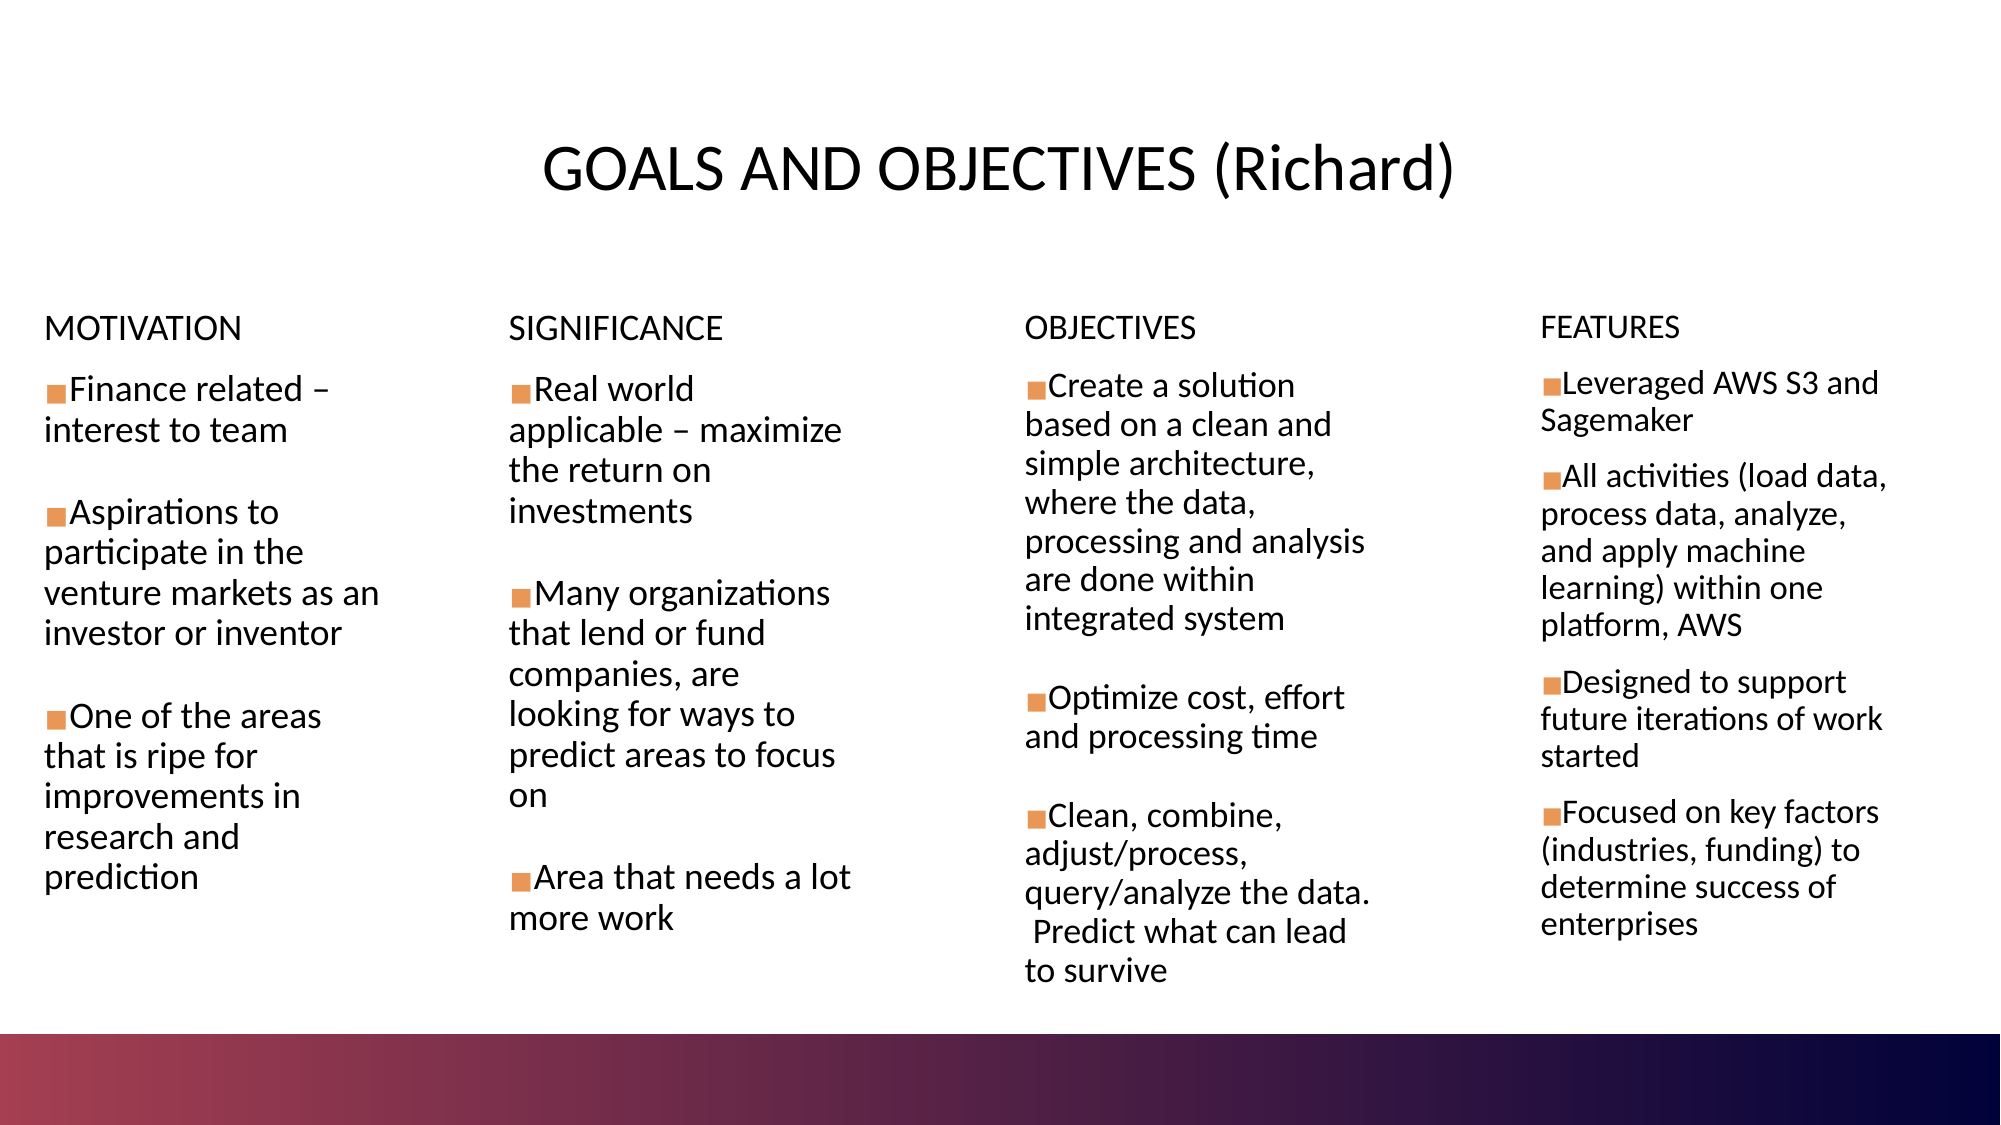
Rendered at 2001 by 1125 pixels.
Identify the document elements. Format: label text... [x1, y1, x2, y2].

list MOTIVATION Finance related – interest to team Aspirations to participate in the venture markets as an investor or inventor One of the areas that is ripe for improvements in research and prediction [28, 300, 408, 980]
text_box OBJECTIVES Create a solution based on a clean and simple architecture, where the data, processing and analysis are done within integrated system Optimize cost, effort and processing time Clean, combine, adjust/process, query/analyze the data. Predict what can lead to survive [1009, 300, 1389, 1007]
text_box [0, 1034, 2000, 1125]
text_box FEATURES Leveraged AWS S3 and Sagemaker All activities (load data, process data, analyze, and apply machine learning) within one platform, AWS Designed to support future iterations of work started Focused on key factors (industries, funding) to determine success of enterprises [1525, 300, 1905, 980]
title GOALS AND OBJECTIVES (Richard) [137, 60, 1863, 278]
text_box SIGNIFICANCE Real world applicable – maximize the return on investments Many organizations that lend or fund companies, are looking for ways to predict areas to focus on Area that needs a lot more work [493, 300, 873, 980]
